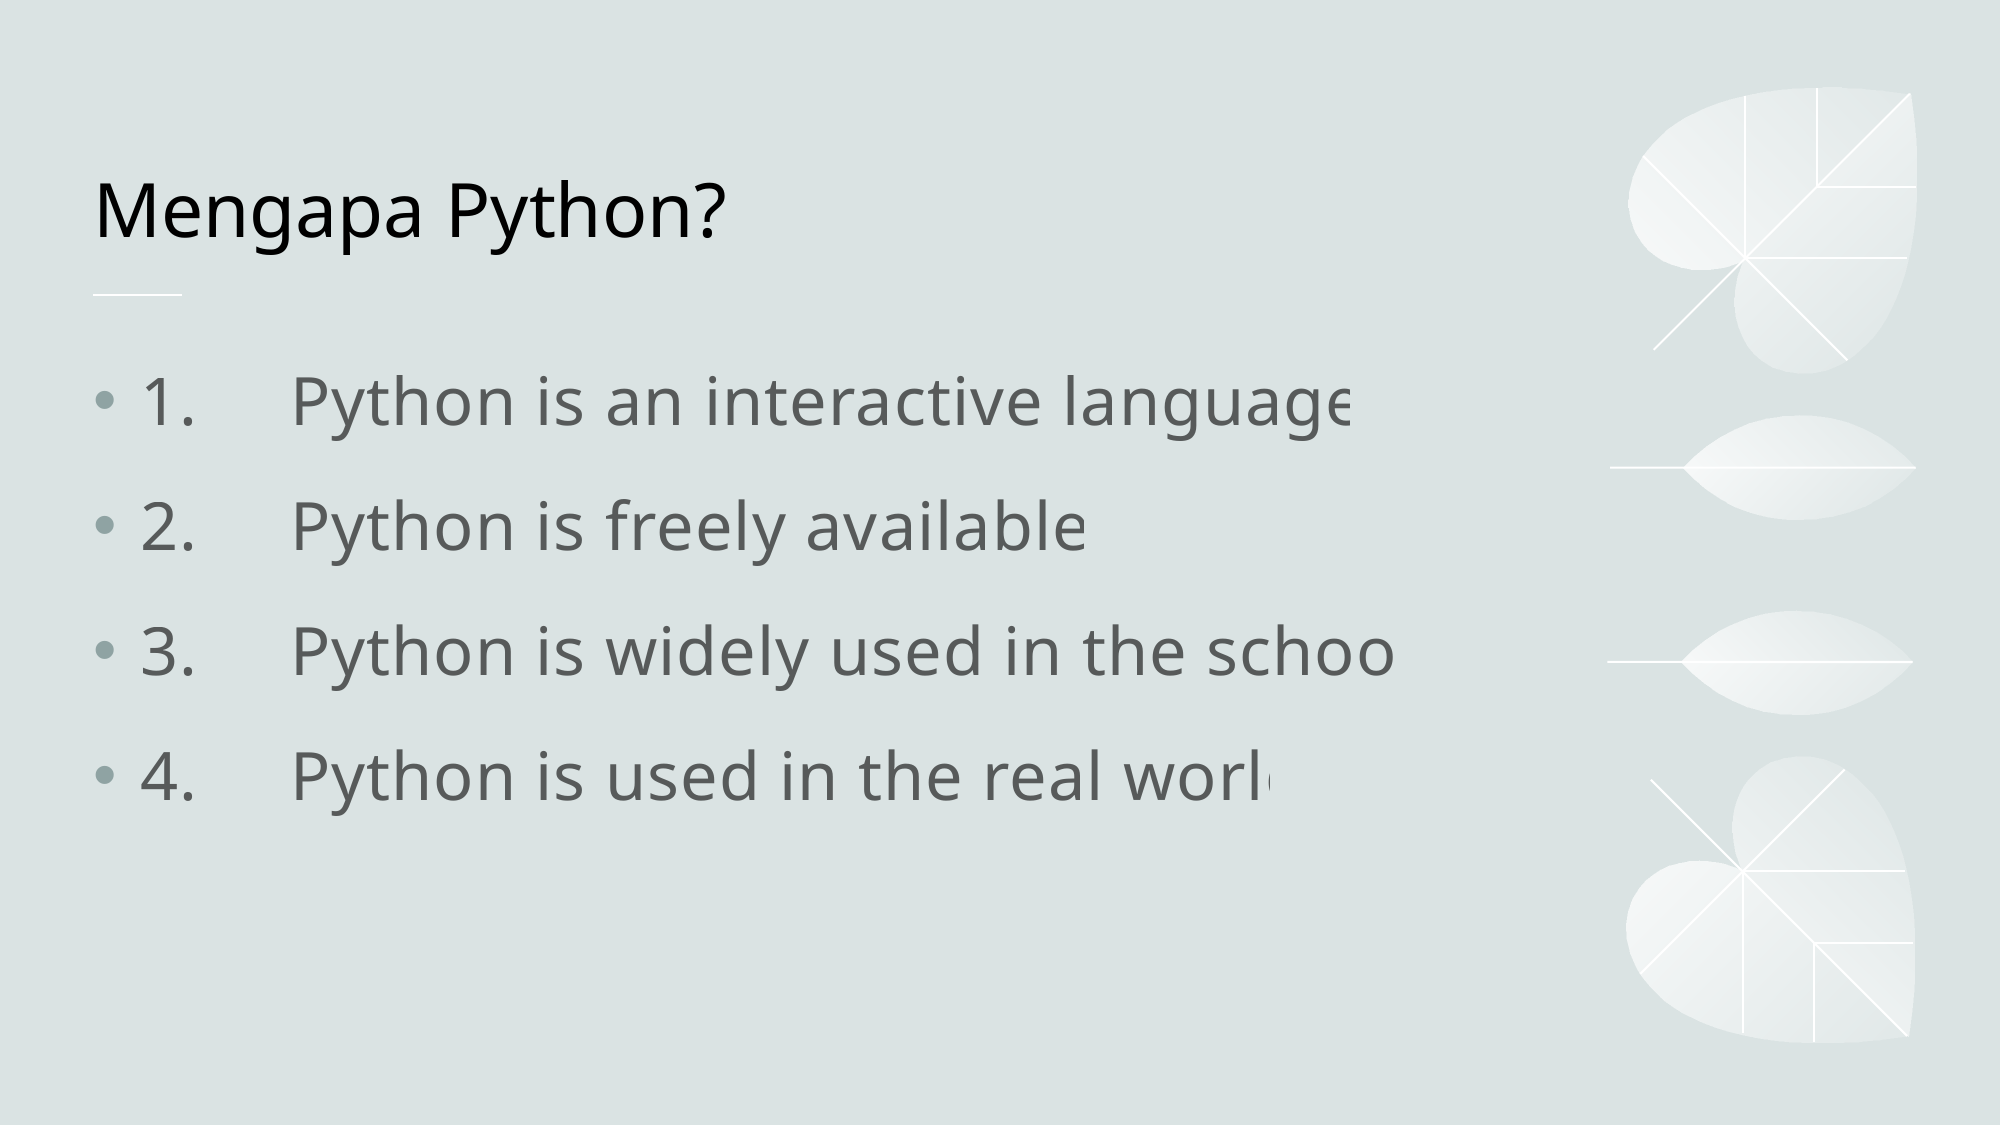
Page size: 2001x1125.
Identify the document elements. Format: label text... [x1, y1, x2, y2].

title Mengapa Python? [93, 65, 1512, 260]
list 1. Python is an interactive language. 2. Python is freely available. 3. Python is widely used in the school. 4. Python is used in the real world [93, 327, 1513, 1022]
